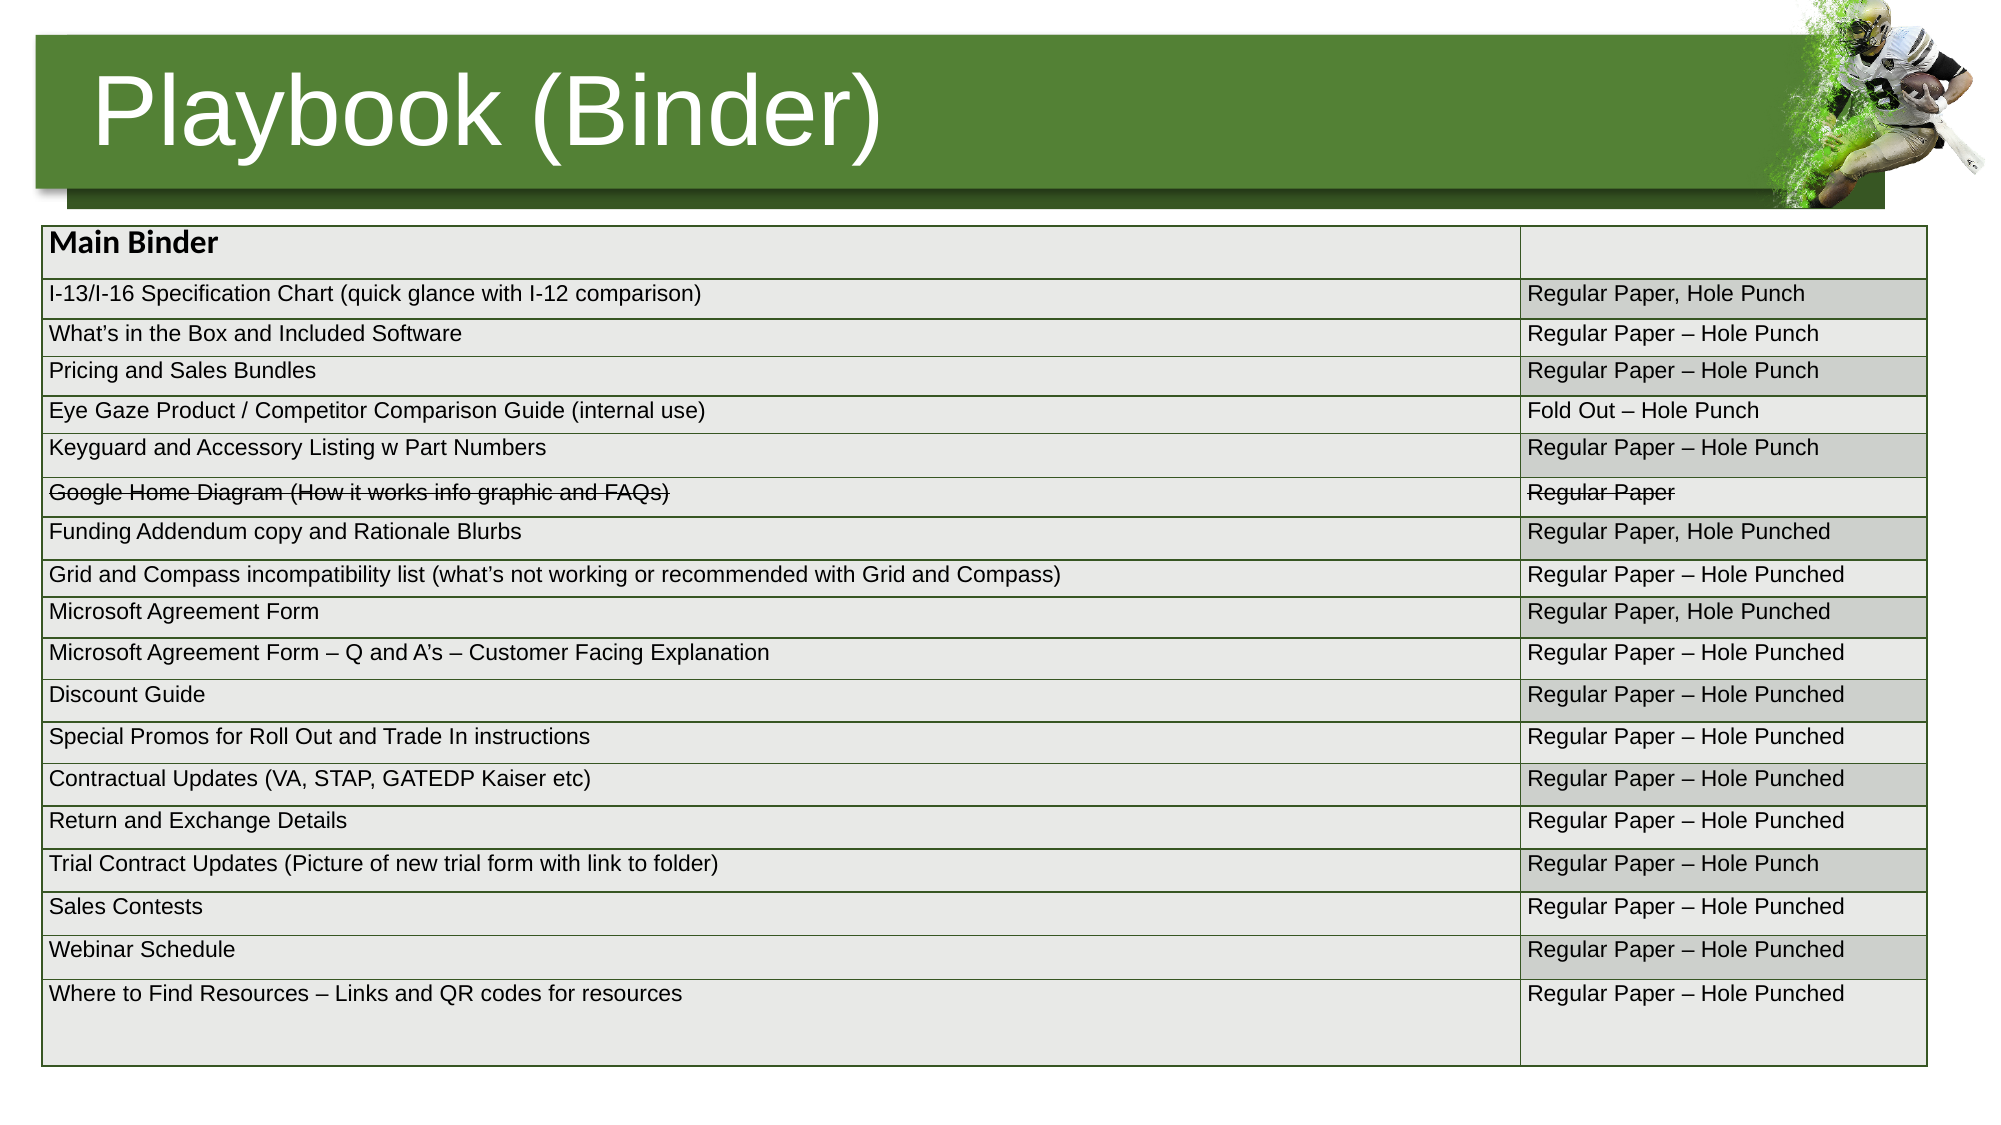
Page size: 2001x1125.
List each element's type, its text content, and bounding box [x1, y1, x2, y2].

table_cell Regular Paper – Hole Punched [1521, 980, 1926, 1065]
table_cell Regular Paper, Hole Punch [1521, 280, 1926, 318]
table_cell Regular Paper – Hole Punched [1521, 807, 1926, 848]
table_cell Google Home Diagram (How it works info graphic and FAQs) [43, 478, 1520, 516]
table_cell Microsoft Agreement Form [43, 598, 1520, 637]
table_cell Special Promos for Roll Out and Trade In instructions [43, 723, 1520, 763]
table_cell Regular Paper – Hole Punched [1521, 639, 1926, 679]
table_cell Grid and Compass incompatibility list (what’s not working or recommended with Grid and Compass) [43, 561, 1520, 596]
table_cell Fold Out – Hole Punch [1521, 397, 1926, 433]
table_cell Regular Paper, Hole Punched [1521, 598, 1926, 637]
table_cell Webinar Schedule [43, 936, 1520, 979]
table_cell Regular Paper – Hole Punched [1521, 936, 1926, 979]
table_cell Regular Paper, Hole Punched [1521, 518, 1926, 559]
table_cell Regular Paper – Hole Punch [1521, 357, 1926, 395]
list Playbook (Binder) [76, 53, 1724, 173]
picture [1744, 0, 1986, 208]
table_cell Funding Addendum copy and Rationale Blurbs [43, 518, 1520, 559]
table_cell Pricing and Sales Bundles [43, 357, 1520, 395]
table_cell Regular Paper – Hole Punched [1521, 723, 1926, 763]
table_cell Keyguard and Accessory Listing w Part Numbers [43, 434, 1520, 477]
table_cell Discount Guide [43, 680, 1520, 721]
table_cell Regular Paper – Hole Punched [1521, 561, 1926, 596]
table_cell Trial Contract Updates (Picture of new trial form with link to folder) [43, 850, 1520, 891]
table_cell Regular Paper – Hole Punched [1521, 893, 1926, 935]
table_cell Return and Exchange Details [43, 807, 1520, 848]
table_header Main Binder [43, 227, 1520, 278]
table_cell Where to Find Resources – Links and QR codes for resources [43, 980, 1520, 1065]
table_cell Eye Gaze Product / Competitor Comparison Guide (internal use) [43, 397, 1520, 433]
table_cell I-13/I-16 Specification Chart (quick glance with I-12 comparison) [43, 280, 1520, 318]
table_cell What’s in the Box and Included Software [43, 320, 1520, 356]
table_cell Contractual Updates (VA, STAP, GATEDP Kaiser etc) [43, 764, 1520, 805]
table_cell Sales Contests [43, 893, 1520, 935]
table_cell Regular Paper – Hole Punched [1521, 764, 1926, 805]
table_cell Regular Paper – Hole Punch [1521, 320, 1926, 356]
table_cell Regular Paper – Hole Punched [1521, 680, 1926, 721]
table_cell Regular Paper – Hole Punch [1521, 434, 1926, 477]
table_cell Regular Paper – Hole Punch [1521, 850, 1926, 891]
table_cell Microsoft Agreement Form – Q and A’s – Customer Facing Explanation [43, 639, 1520, 679]
table_cell Regular Paper [1521, 478, 1926, 516]
table_header [1521, 227, 1926, 278]
